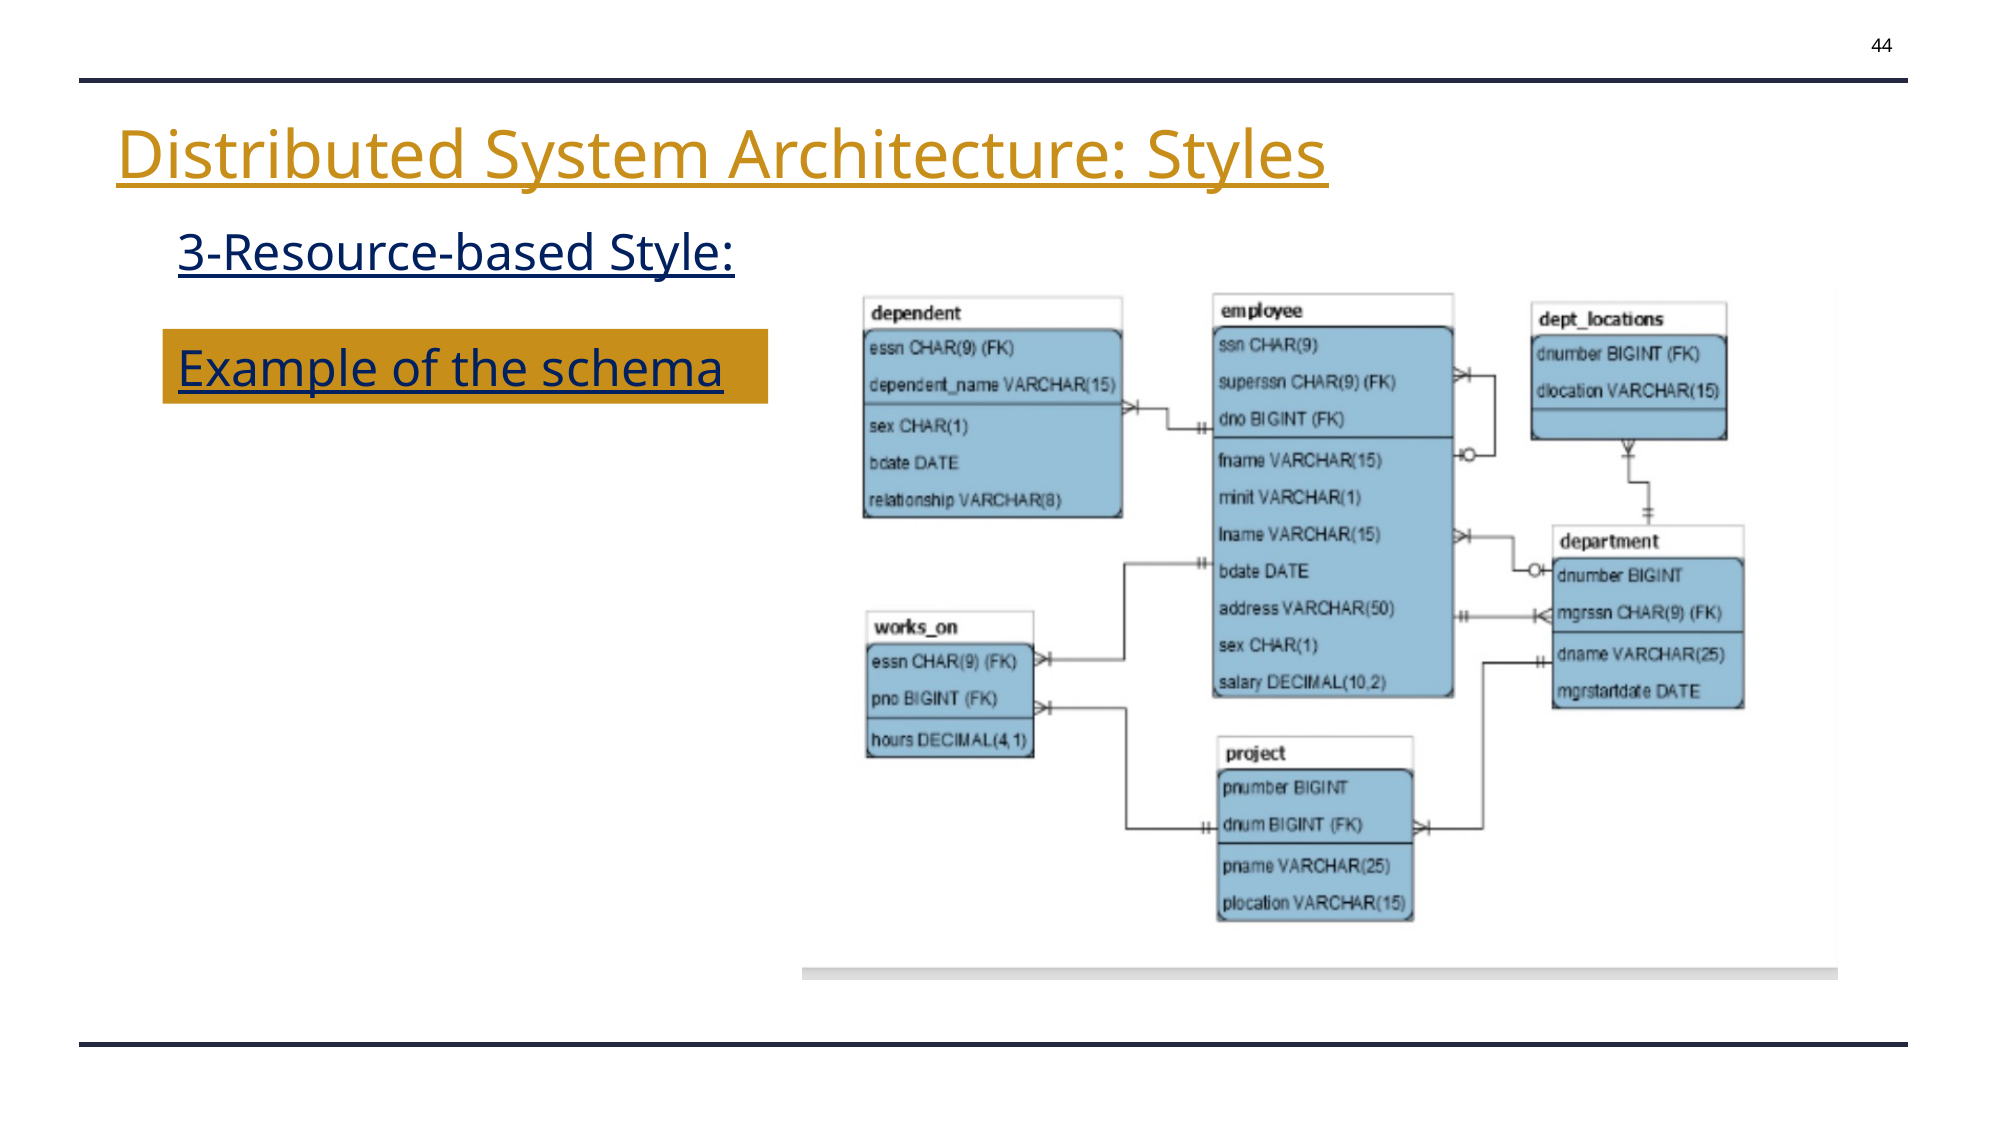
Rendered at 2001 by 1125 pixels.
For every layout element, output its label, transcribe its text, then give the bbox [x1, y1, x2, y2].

text_box 3-Resource-based Style: [162, 212, 1000, 288]
text_box Distributed System Architecture: Styles [101, 104, 1877, 199]
text_box Example of the schema [162, 328, 769, 404]
slide_number 44 [1802, 16, 1908, 77]
picture [802, 288, 1838, 980]
